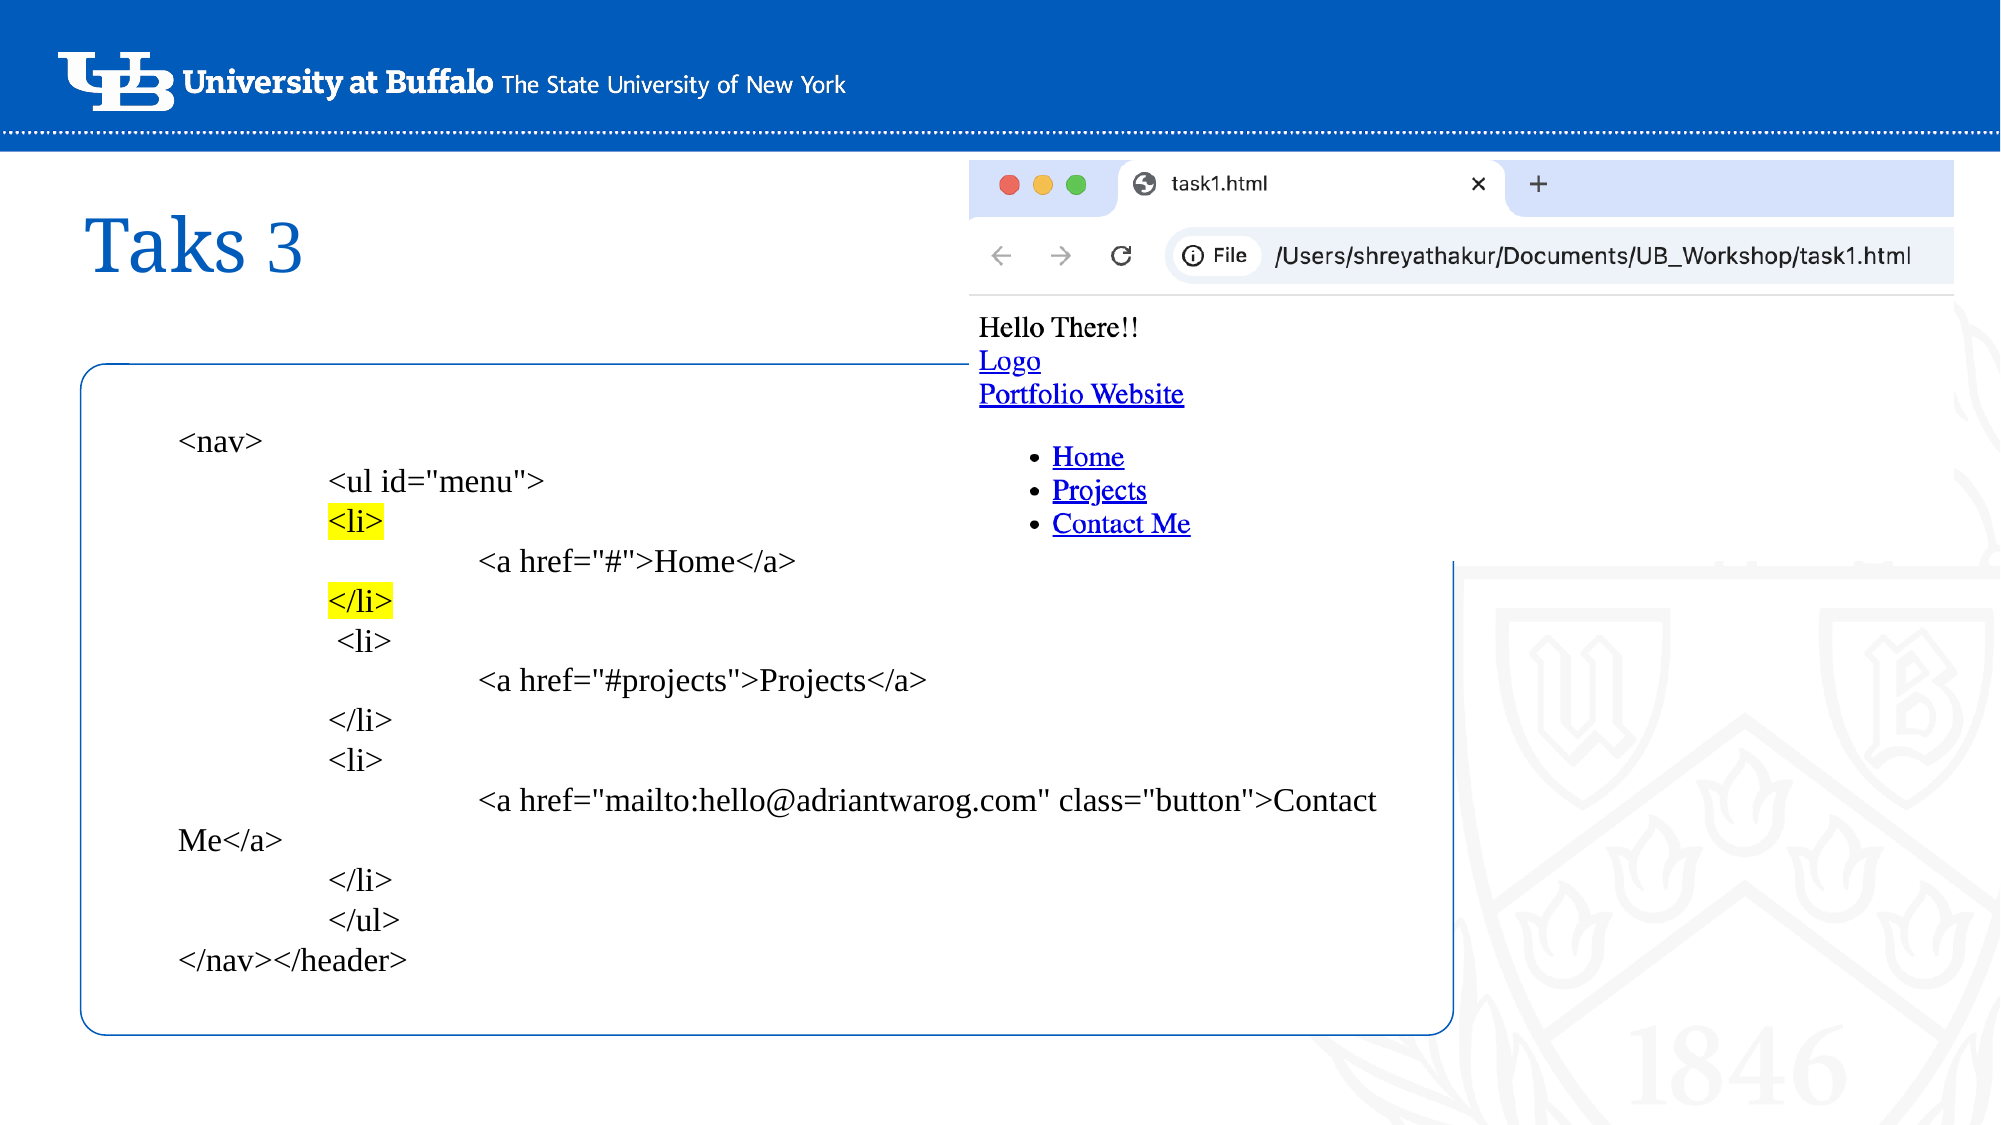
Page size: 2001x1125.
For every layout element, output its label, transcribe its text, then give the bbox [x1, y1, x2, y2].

text_box <nav> <ul id="menu"> <li> <a href="#">Home</a> </li> <li> <a href="#projects">Projects</a> </li> <li> <a href="mailto:hello@adriantwarog.com" class="button">Contact Me</a> </li> </ul> </nav></header> [80, 364, 1454, 1036]
picture [0, 0, 2001, 1125]
title Taks 3 [69, 93, 1210, 297]
